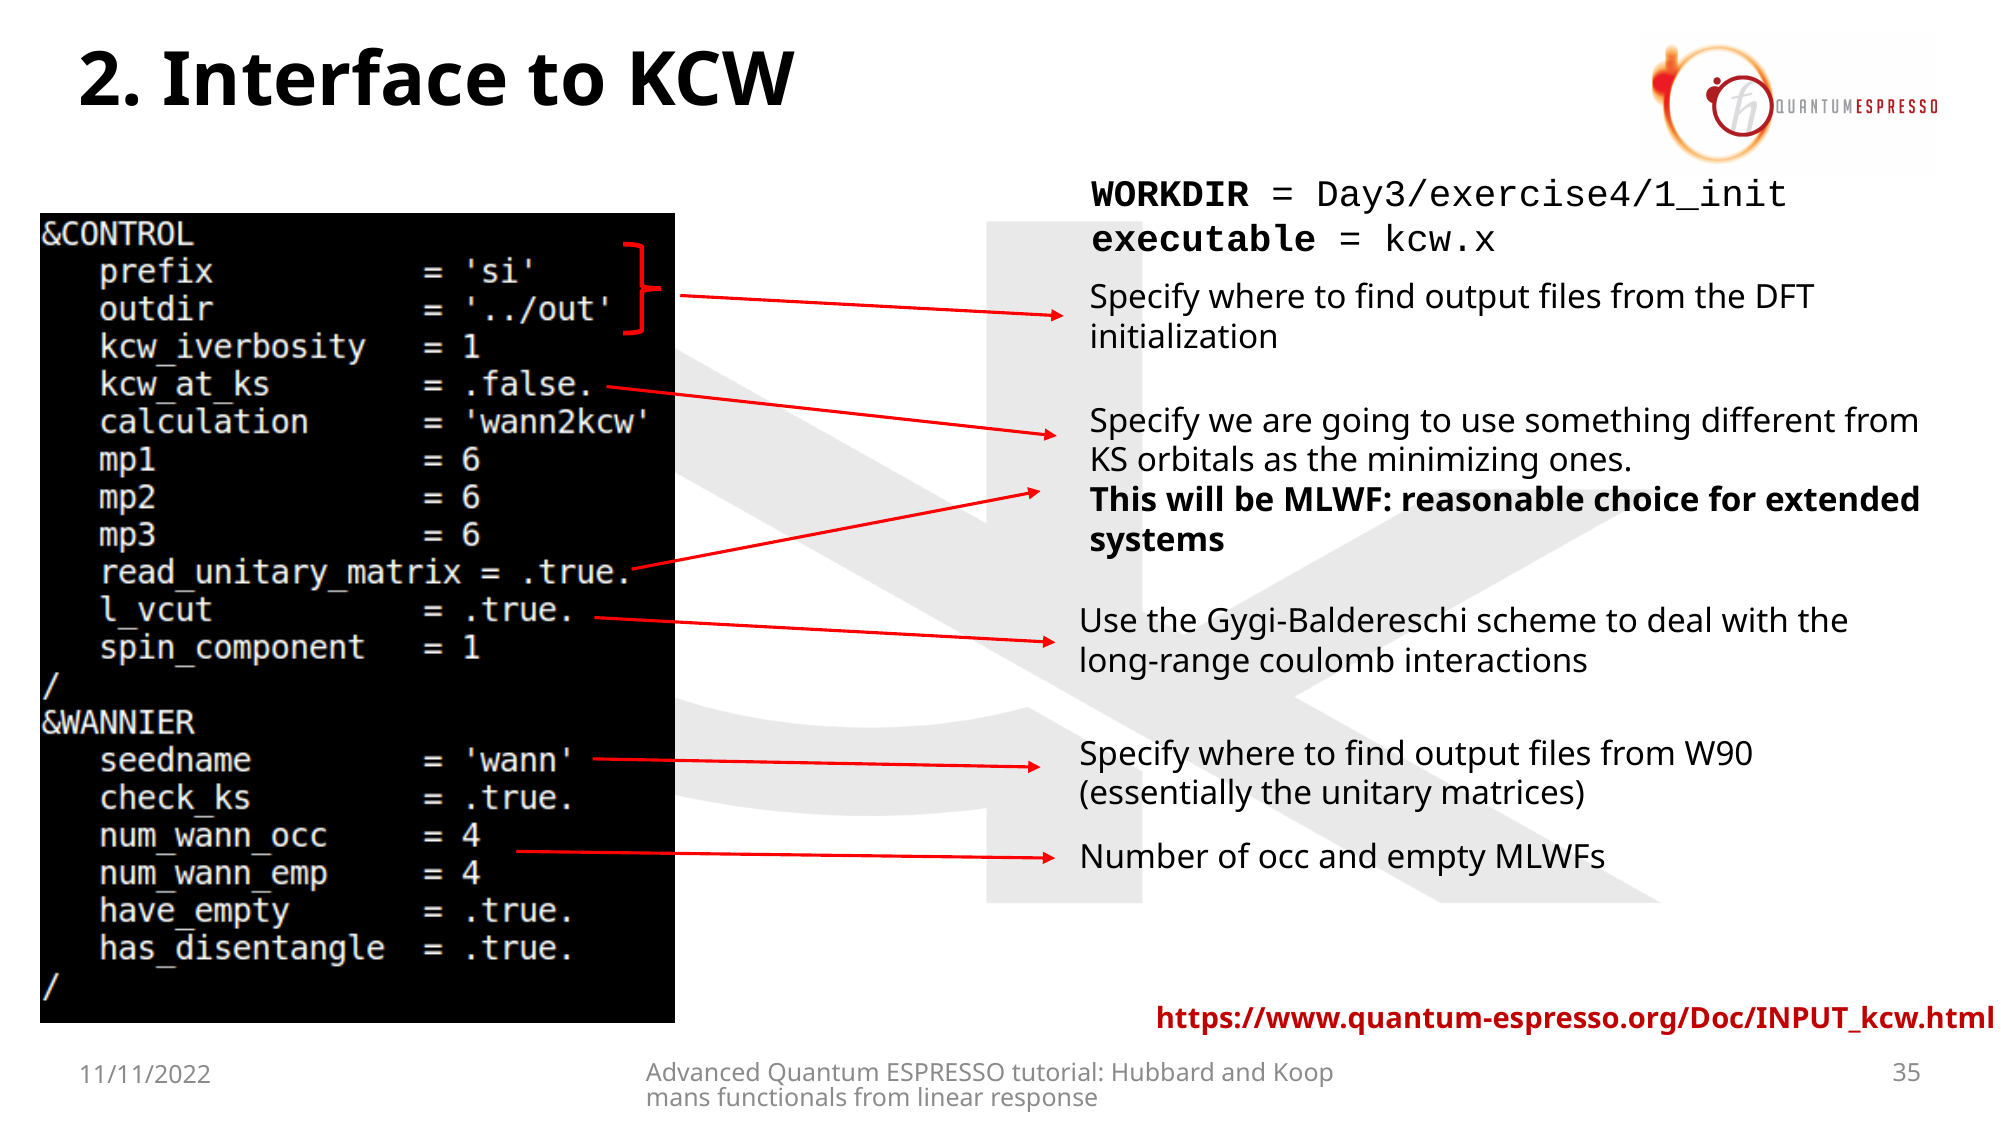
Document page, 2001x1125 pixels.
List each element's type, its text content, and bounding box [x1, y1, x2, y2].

text_box Specify where to find output files from W90 (essentially the unitary matrices) [1064, 724, 1941, 819]
picture [40, 213, 675, 1023]
text_box Specify where to find output files from the DFT initialization [1074, 268, 1951, 363]
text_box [606, 386, 1057, 436]
text_box Specify we are going to use something different from KS orbitals as the minimizing ones. This will be MLWF: reasonable choice for extended systems [1074, 391, 1951, 566]
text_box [594, 617, 1056, 643]
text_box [592, 758, 1041, 768]
text_box https://www.quantum-espresso.org/Doc/INPUT_kcw.html [1140, 992, 2000, 1042]
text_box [631, 490, 1041, 570]
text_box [516, 851, 1056, 859]
text_box Number of occ and empty MLWFs [1064, 828, 1941, 883]
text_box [680, 295, 1064, 316]
text_box 2. Interface to KCW [63, 33, 1446, 175]
text_box Use the Gygi-Baldereschi scheme to deal with the long-range coulomb interactions [1063, 591, 1899, 687]
footer Advanced Quantum ESPRESSO tutorial: Hubbard and Koopmans functionals from linear response [630, 1028, 1370, 1119]
slide_number 35 [1486, 1042, 1937, 1119]
picture [1641, 33, 1937, 175]
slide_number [63, 1028, 514, 1119]
text_box WORKDIR = Day3/exercise4/1_init executable = kcw.x [1076, 161, 1804, 267]
